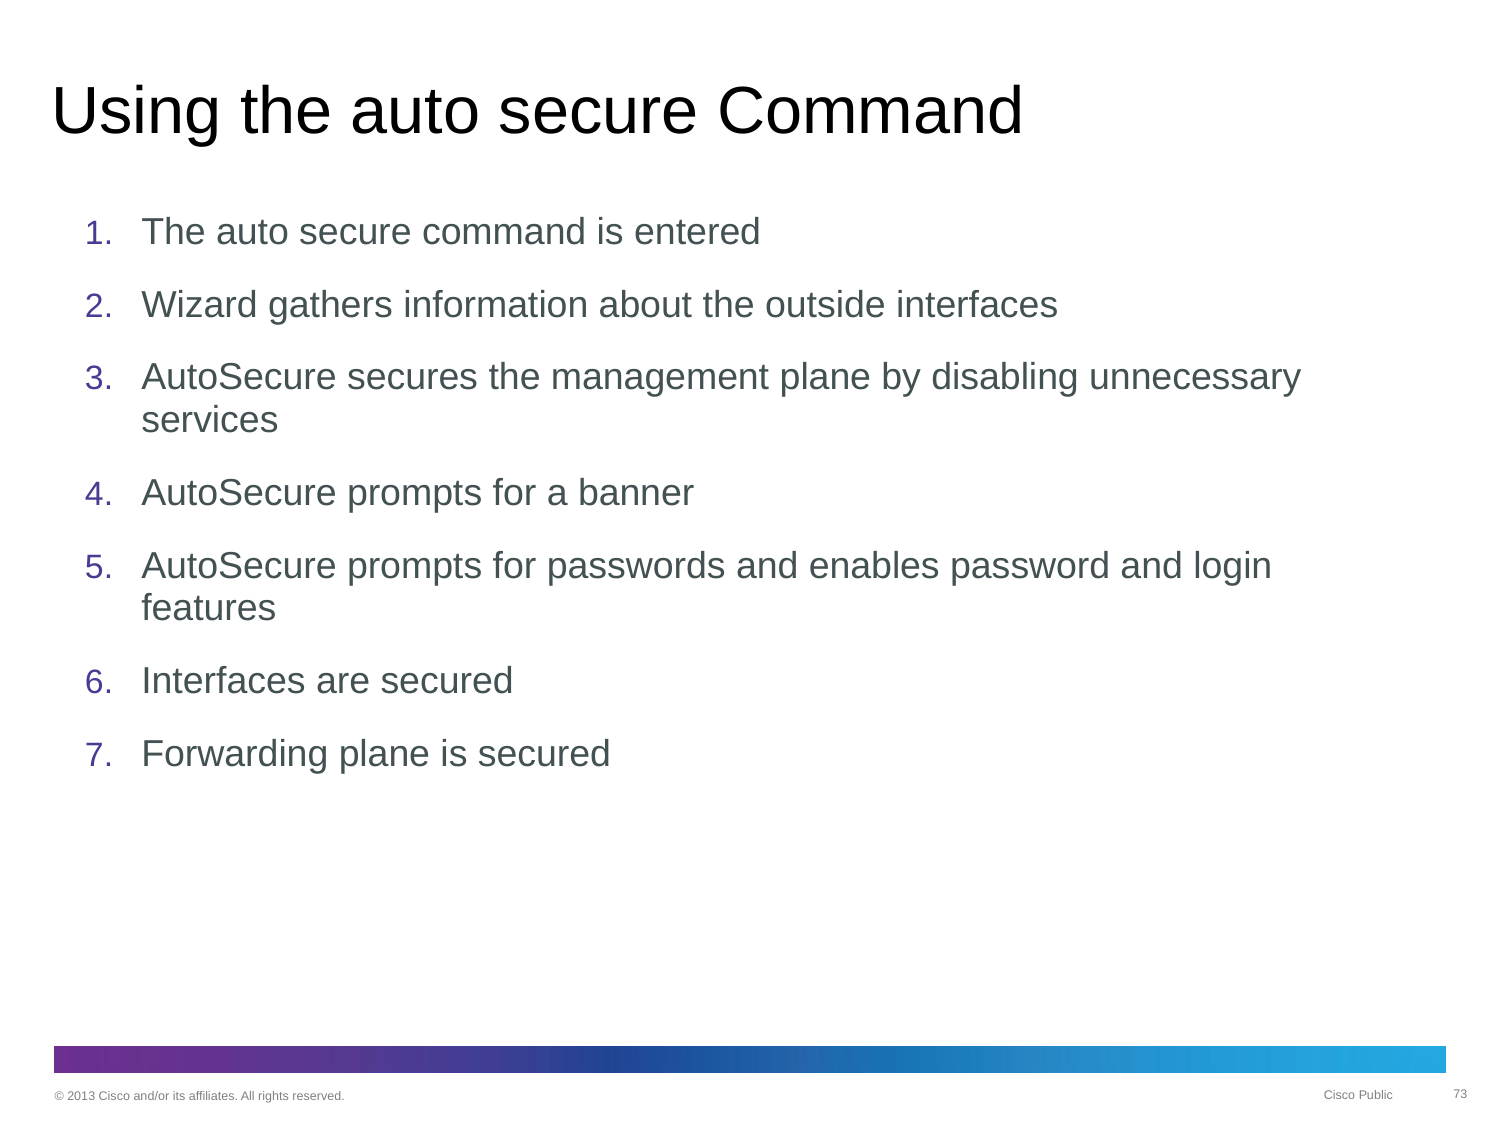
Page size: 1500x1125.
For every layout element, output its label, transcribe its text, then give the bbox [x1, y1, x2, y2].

title Using the auto secure Command [37, 17, 1489, 155]
list The auto secure command is entered Wizard gathers information about the outside interfaces AutoSecure secures the management plane by disabling unnecessary services AutoSecure prompts for a banner AutoSecure prompts for passwords and enables password and login features Interfaces are secured Forwarding plane is secured [69, 202, 1318, 807]
picture [54, 1046, 1446, 1073]
